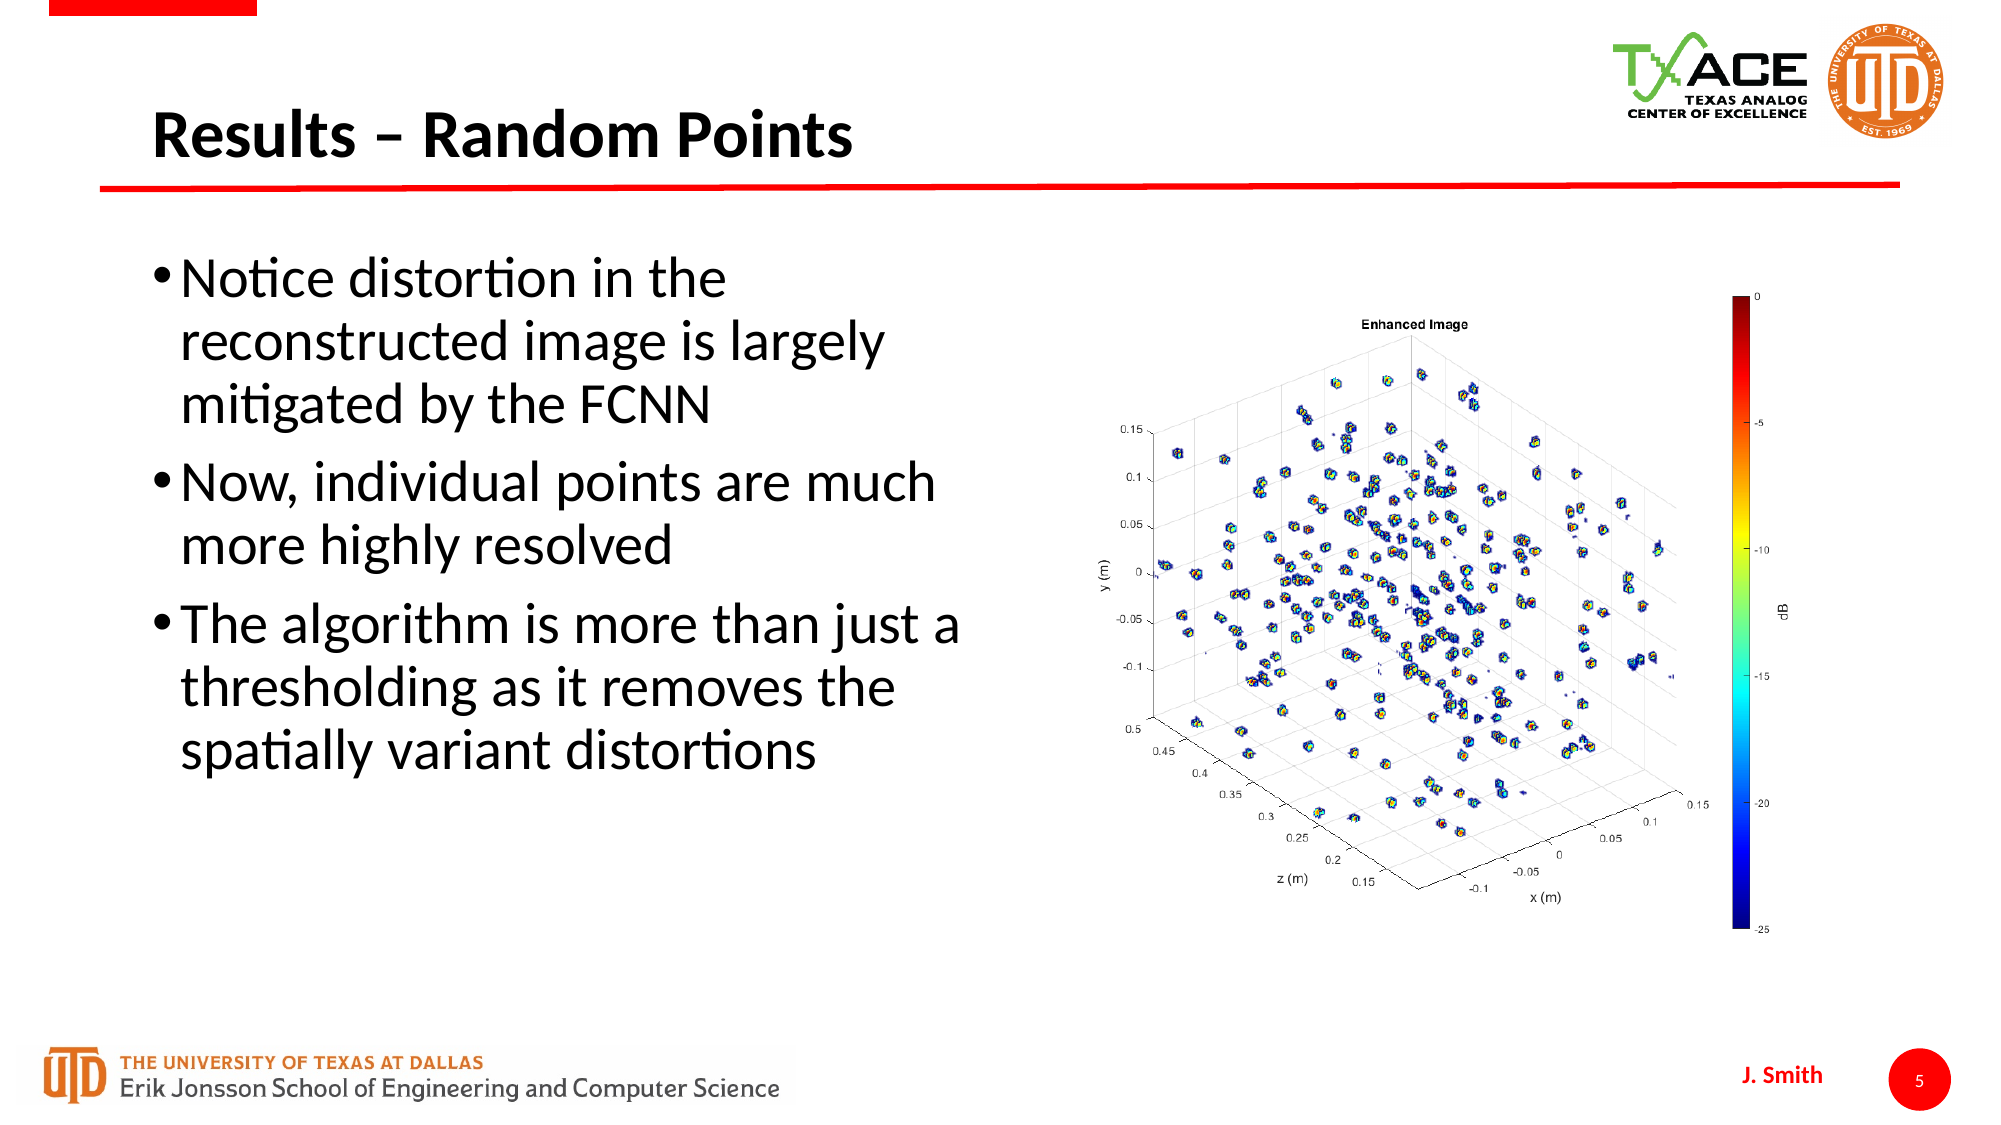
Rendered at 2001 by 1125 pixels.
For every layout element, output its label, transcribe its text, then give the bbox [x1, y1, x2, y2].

list Notice distortion in the reconstructed image is largely mitigated by the FCNN Now, individual points are much more highly resolved The algorithm is more than just a thresholding as it removes the spatially variant distortions [137, 239, 988, 1014]
picture [1613, 32, 1807, 59]
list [1032, 237, 1843, 1014]
picture [16, 1045, 796, 1105]
picture [1819, 15, 1952, 147]
title Results – Random Points [137, 59, 1863, 211]
